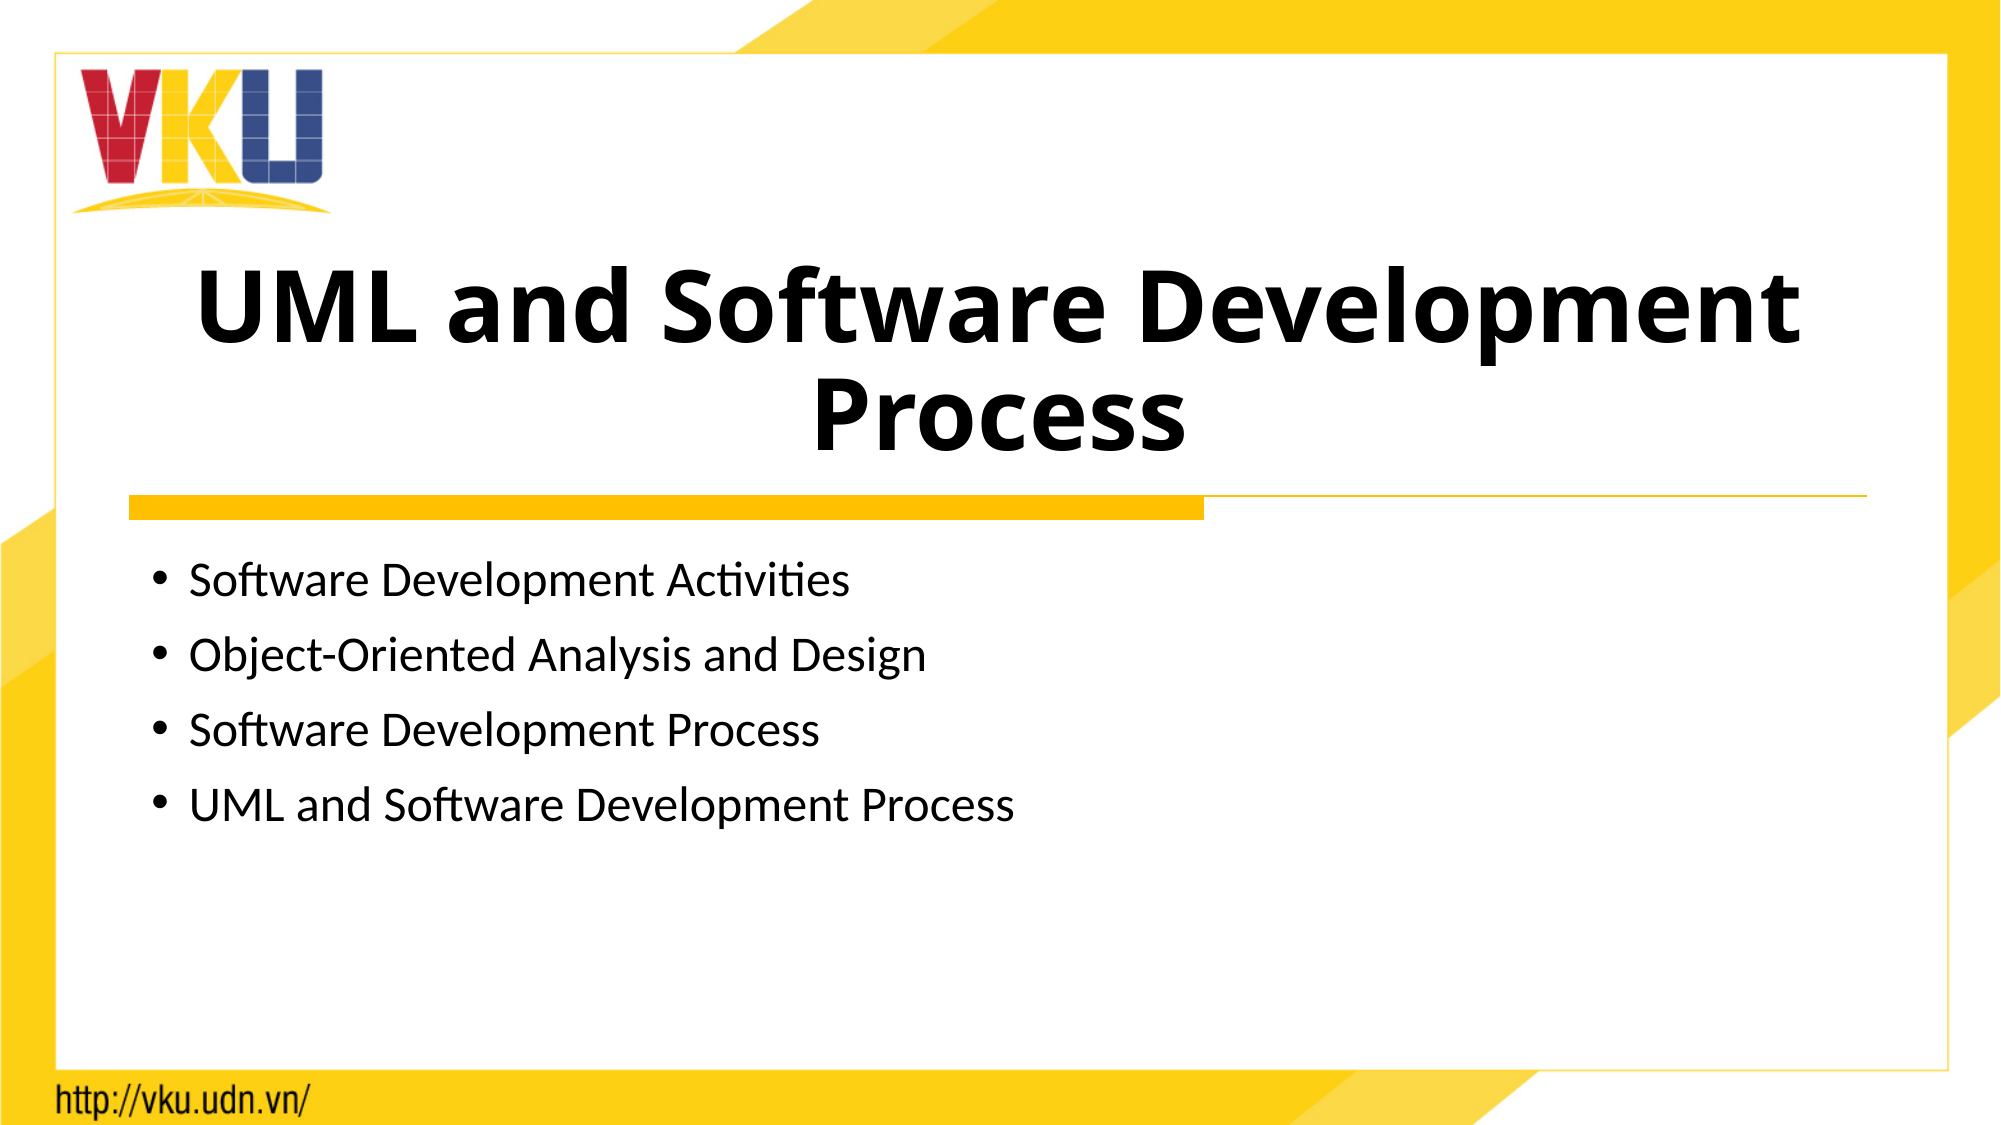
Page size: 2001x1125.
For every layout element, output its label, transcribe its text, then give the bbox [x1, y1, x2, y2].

title UML and Software Development Process [136, 207, 1862, 480]
picture [0, 0, 2001, 1125]
list Software Development Activities Object-Oriented Analysis and Design Software Development Process UML and Software Development Process [136, 545, 1862, 834]
